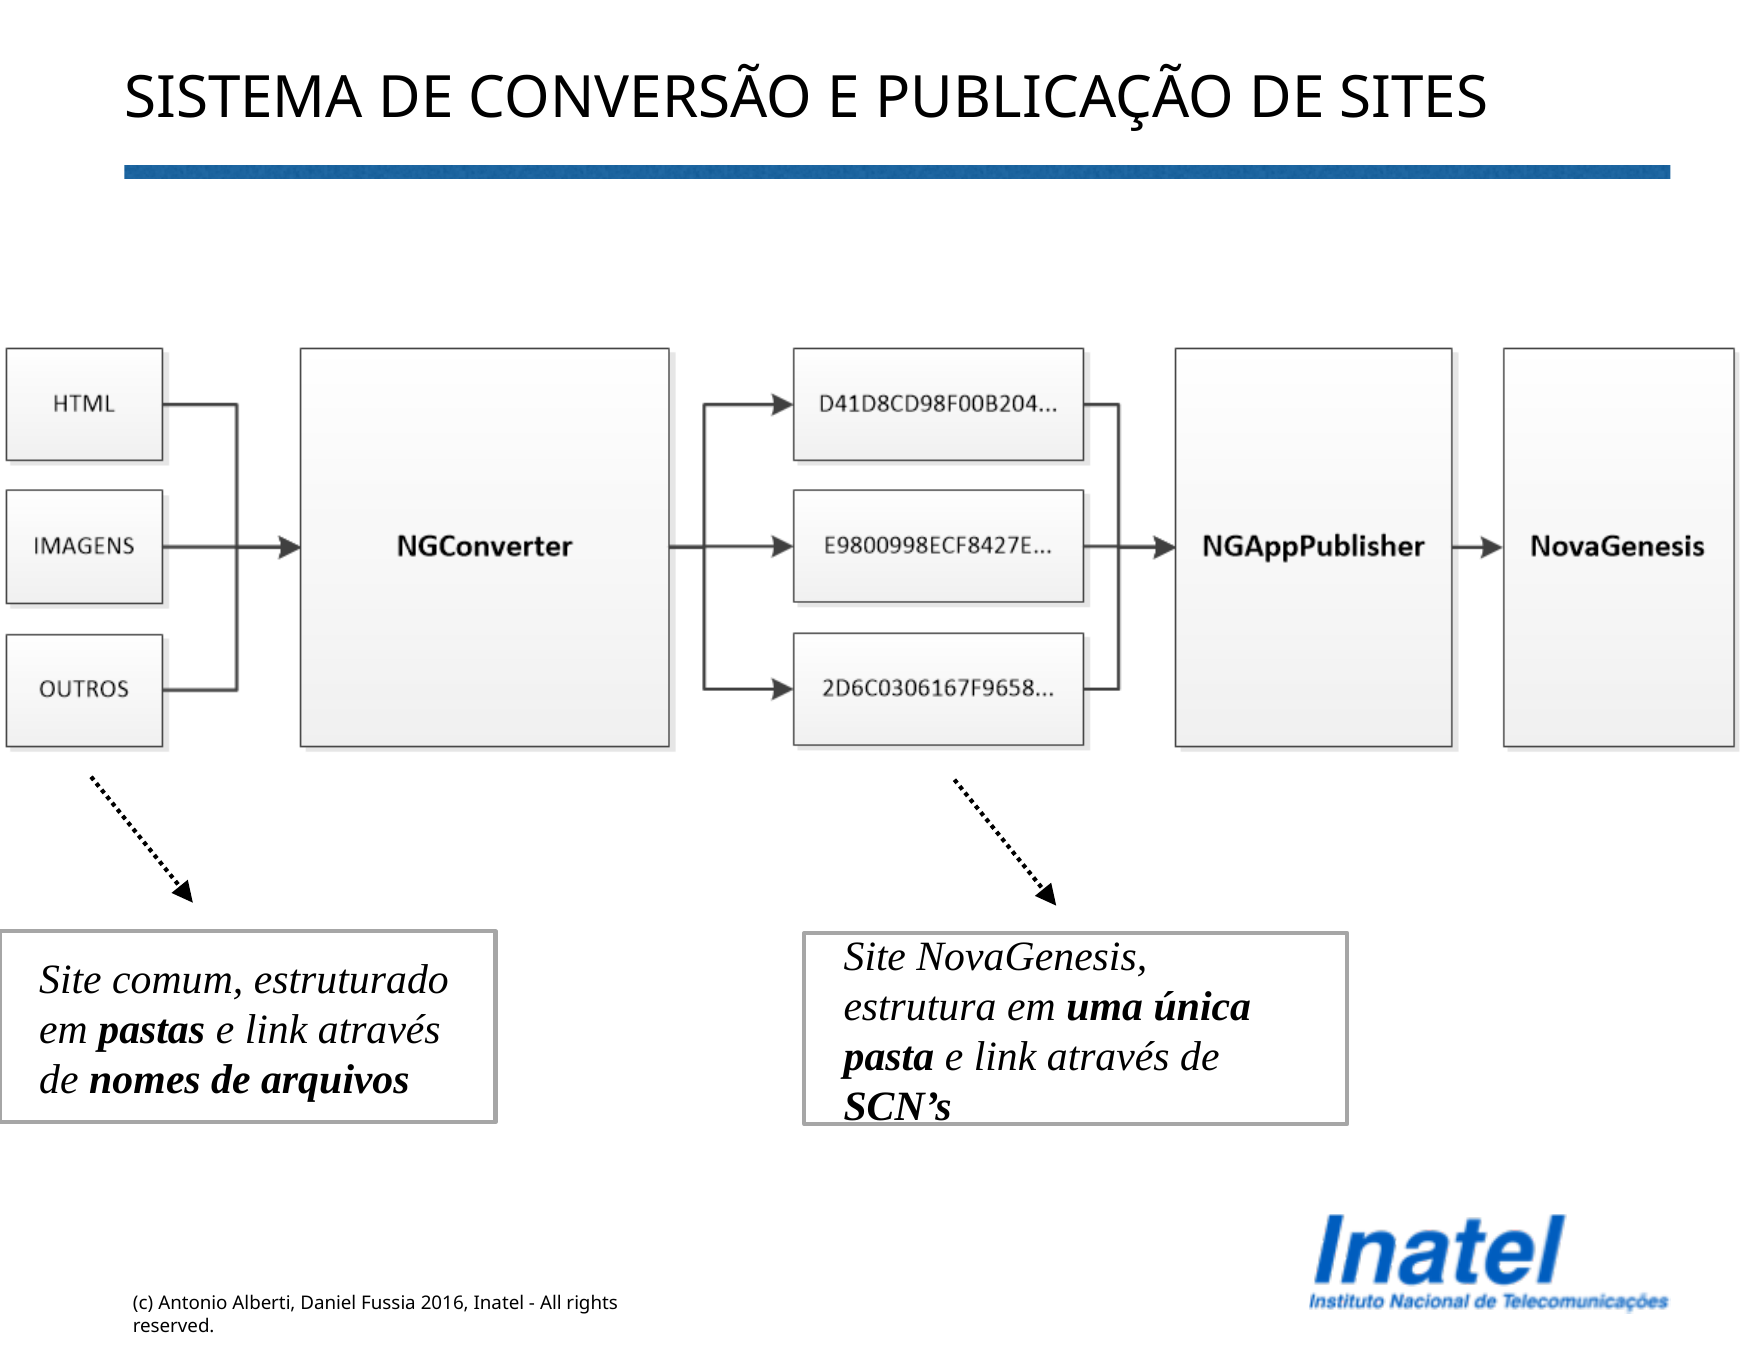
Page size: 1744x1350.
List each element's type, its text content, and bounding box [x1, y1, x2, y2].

text_box (c) Antonio Alberti, Daniel Fussia 2016, Inatel - All rights reserved. [124, 1291, 709, 1337]
text_box Sistema de conversão e publicação de sites [124, 58, 1671, 165]
text_box [802, 931, 828, 1126]
picture [1309, 1213, 1671, 1315]
text_box Site comum, estruturado em pastas e link através de nomes de arquivos [24, 943, 472, 1110]
text_box Site NovaGenesis, estrutura em uma única pasta e link através de SCN’s [828, 920, 1326, 1137]
picture [0, 342, 1744, 758]
text_box [124, 165, 1671, 179]
text_box [1326, 931, 1349, 1126]
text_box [90, 776, 194, 903]
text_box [954, 779, 1057, 906]
text_box [0, 929, 498, 1124]
